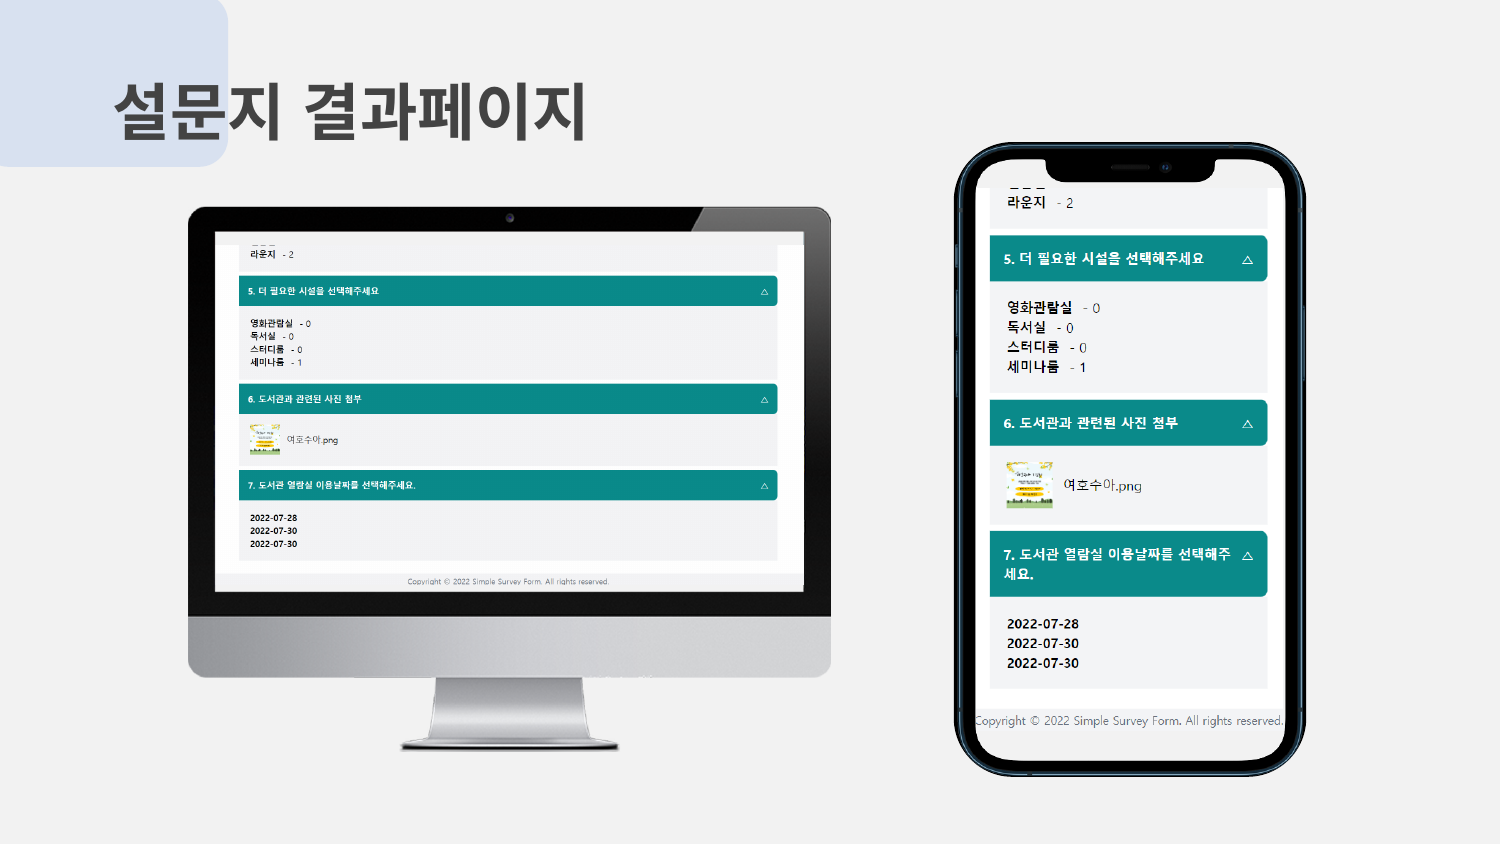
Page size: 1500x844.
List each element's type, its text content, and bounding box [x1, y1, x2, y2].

picture [953, 141, 1307, 778]
picture [144, 204, 864, 752]
title 설문지 결과페이지 [97, 58, 616, 266]
